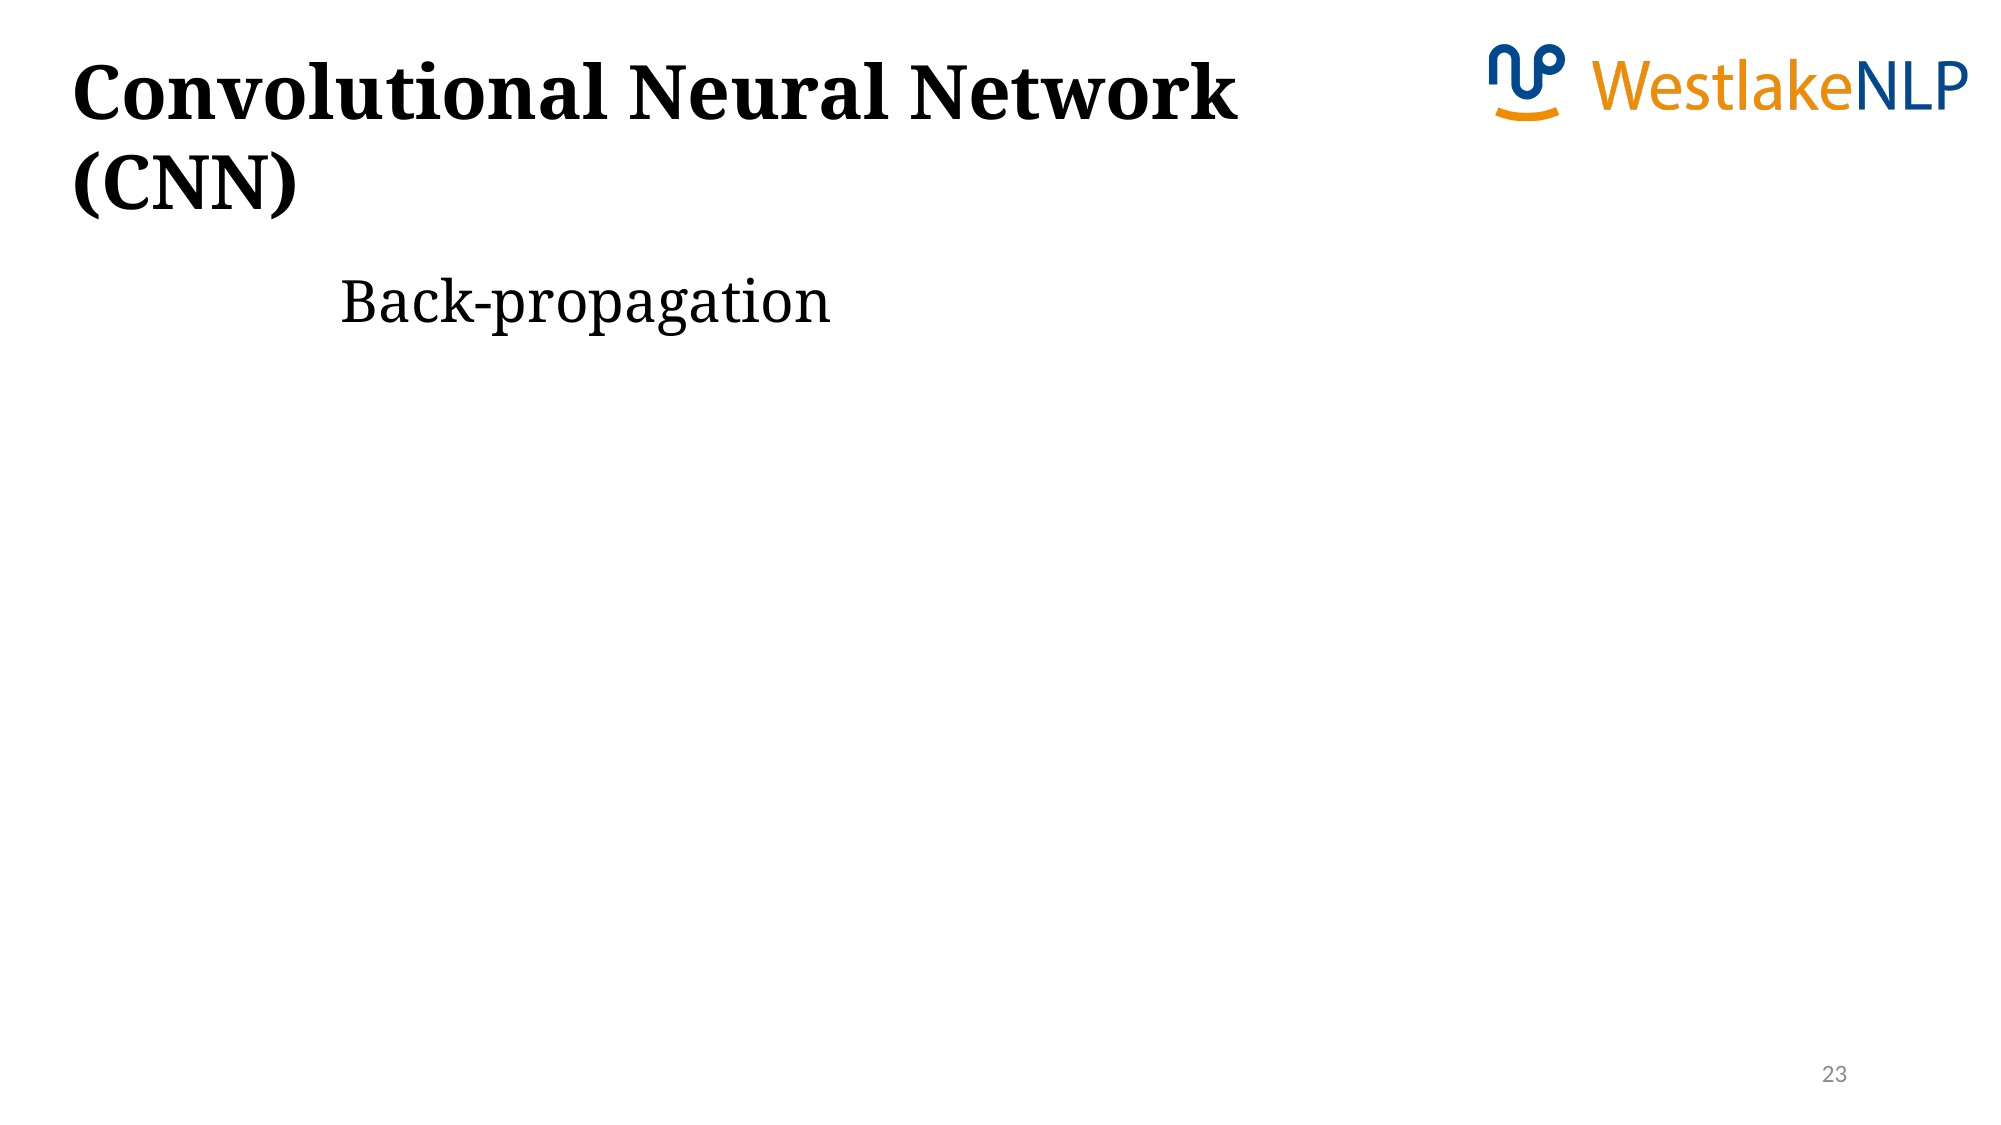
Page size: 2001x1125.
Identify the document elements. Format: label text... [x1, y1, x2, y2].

text_box Convolutional Neural Network (CNN) [56, 36, 1413, 232]
picture [1459, 0, 2000, 170]
slide_number 23 [1412, 1042, 1863, 1103]
